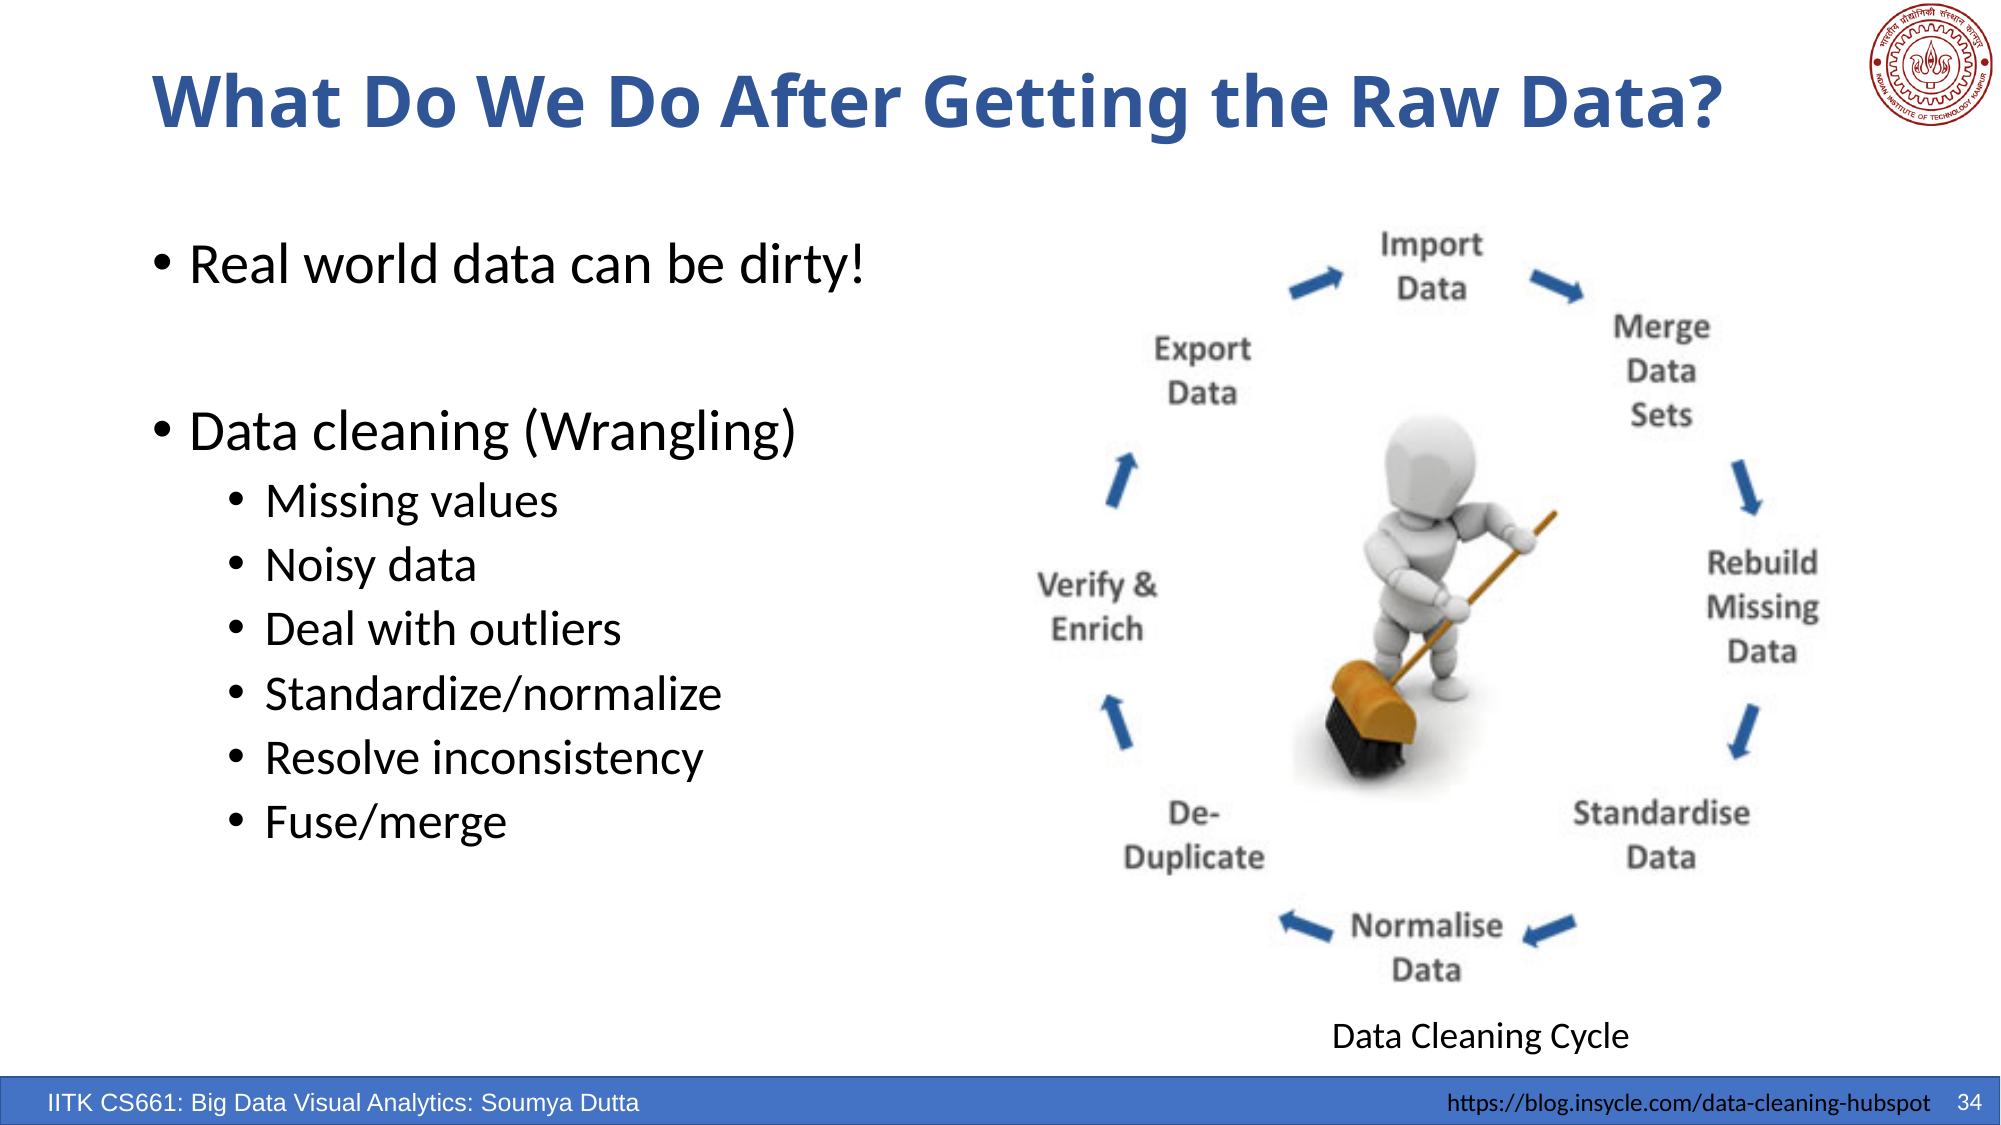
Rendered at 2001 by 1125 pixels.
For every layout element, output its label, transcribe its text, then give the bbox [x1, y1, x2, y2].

text_box Data Cleaning Cycle [1317, 1003, 1646, 1064]
picture [1034, 225, 1827, 989]
title What Do We Do After Getting the Raw Data? [137, 35, 1863, 173]
list Real world data can be dirty! Data cleaning (Wrangling) Missing values Noisy data Deal with outliers Standardize/normalize Resolve inconsistency Fuse/merge [137, 225, 1316, 1043]
picture [1862, 1, 1998, 130]
text_box https://blog.insycle.com/data-cleaning-hubspot [1432, 1079, 1947, 1124]
